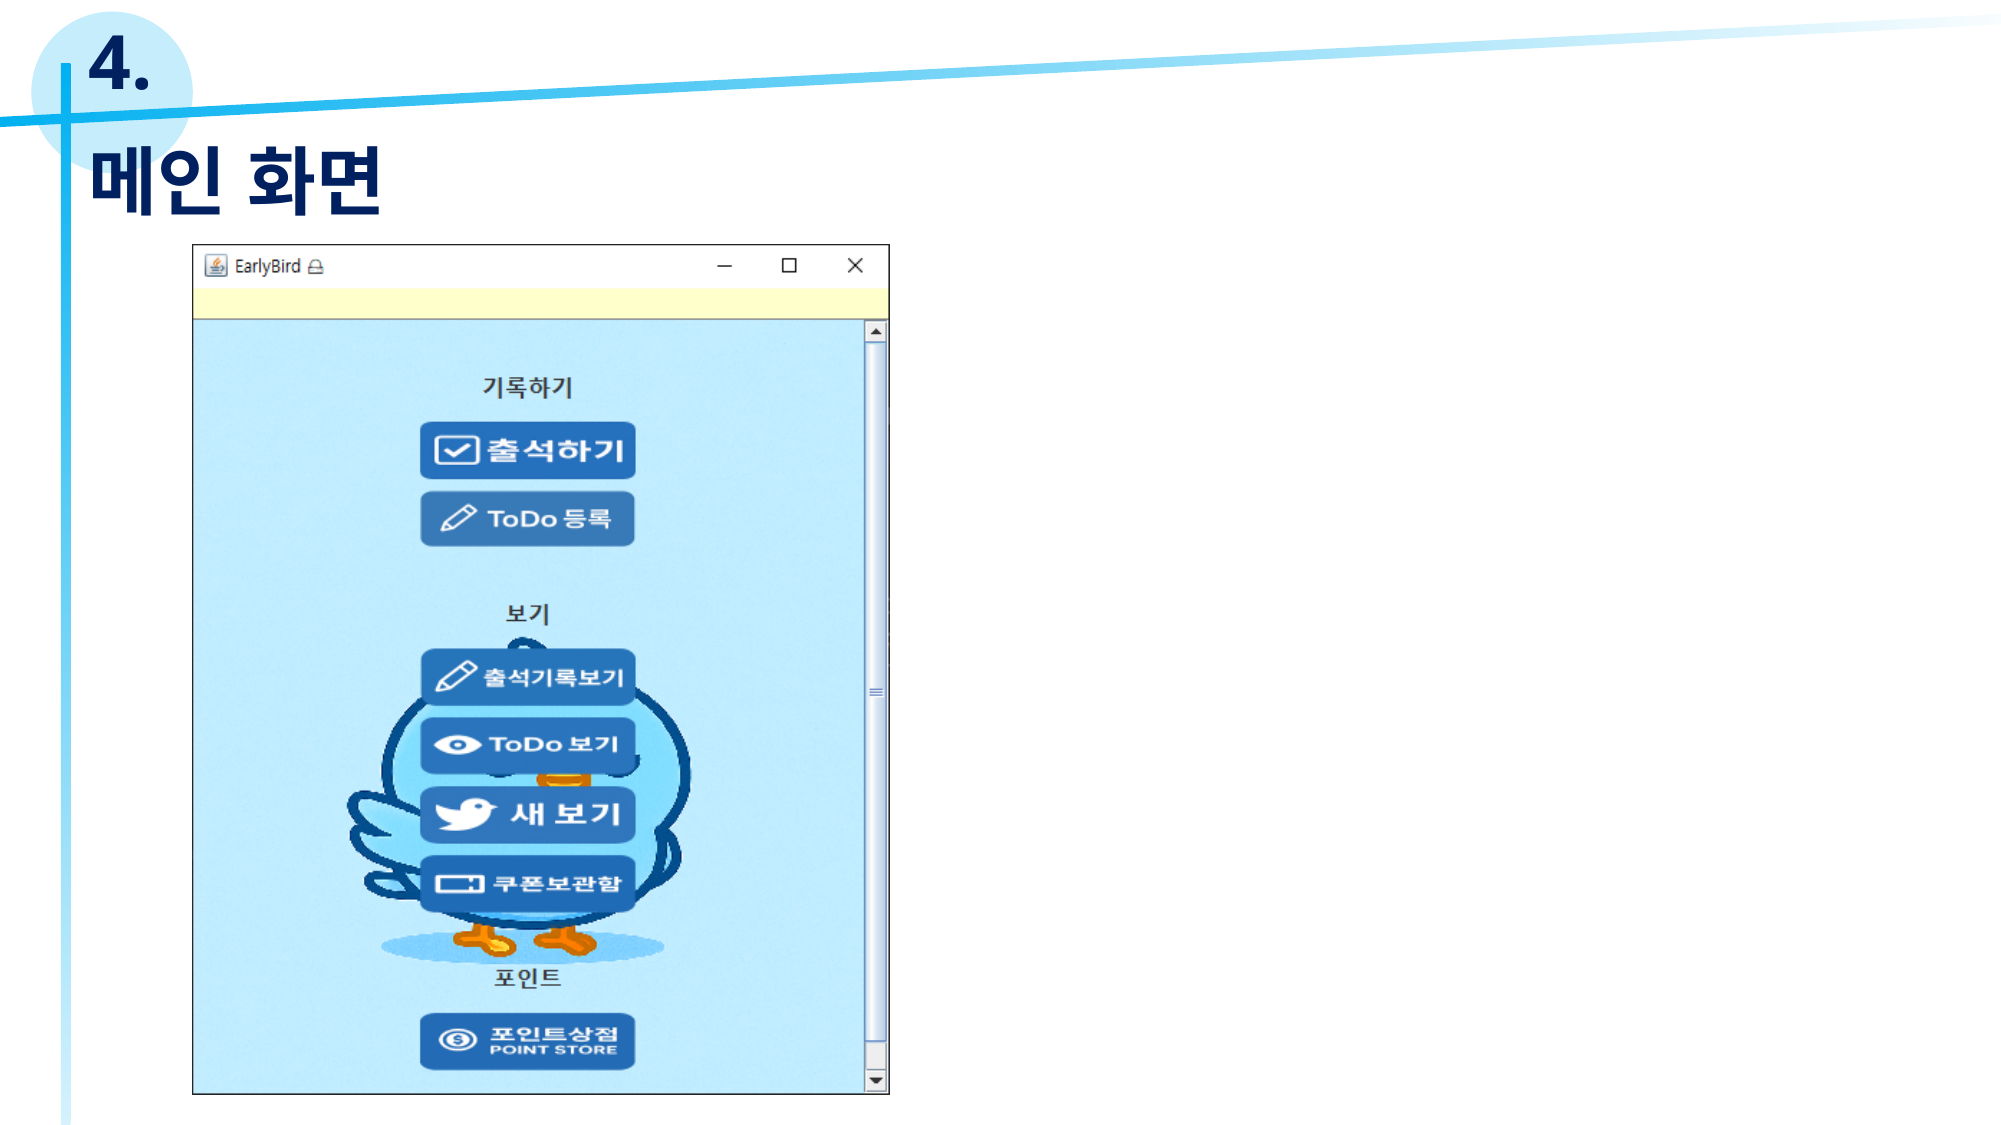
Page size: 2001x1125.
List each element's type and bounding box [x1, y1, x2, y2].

text_box [0, 6, 2000, 1125]
